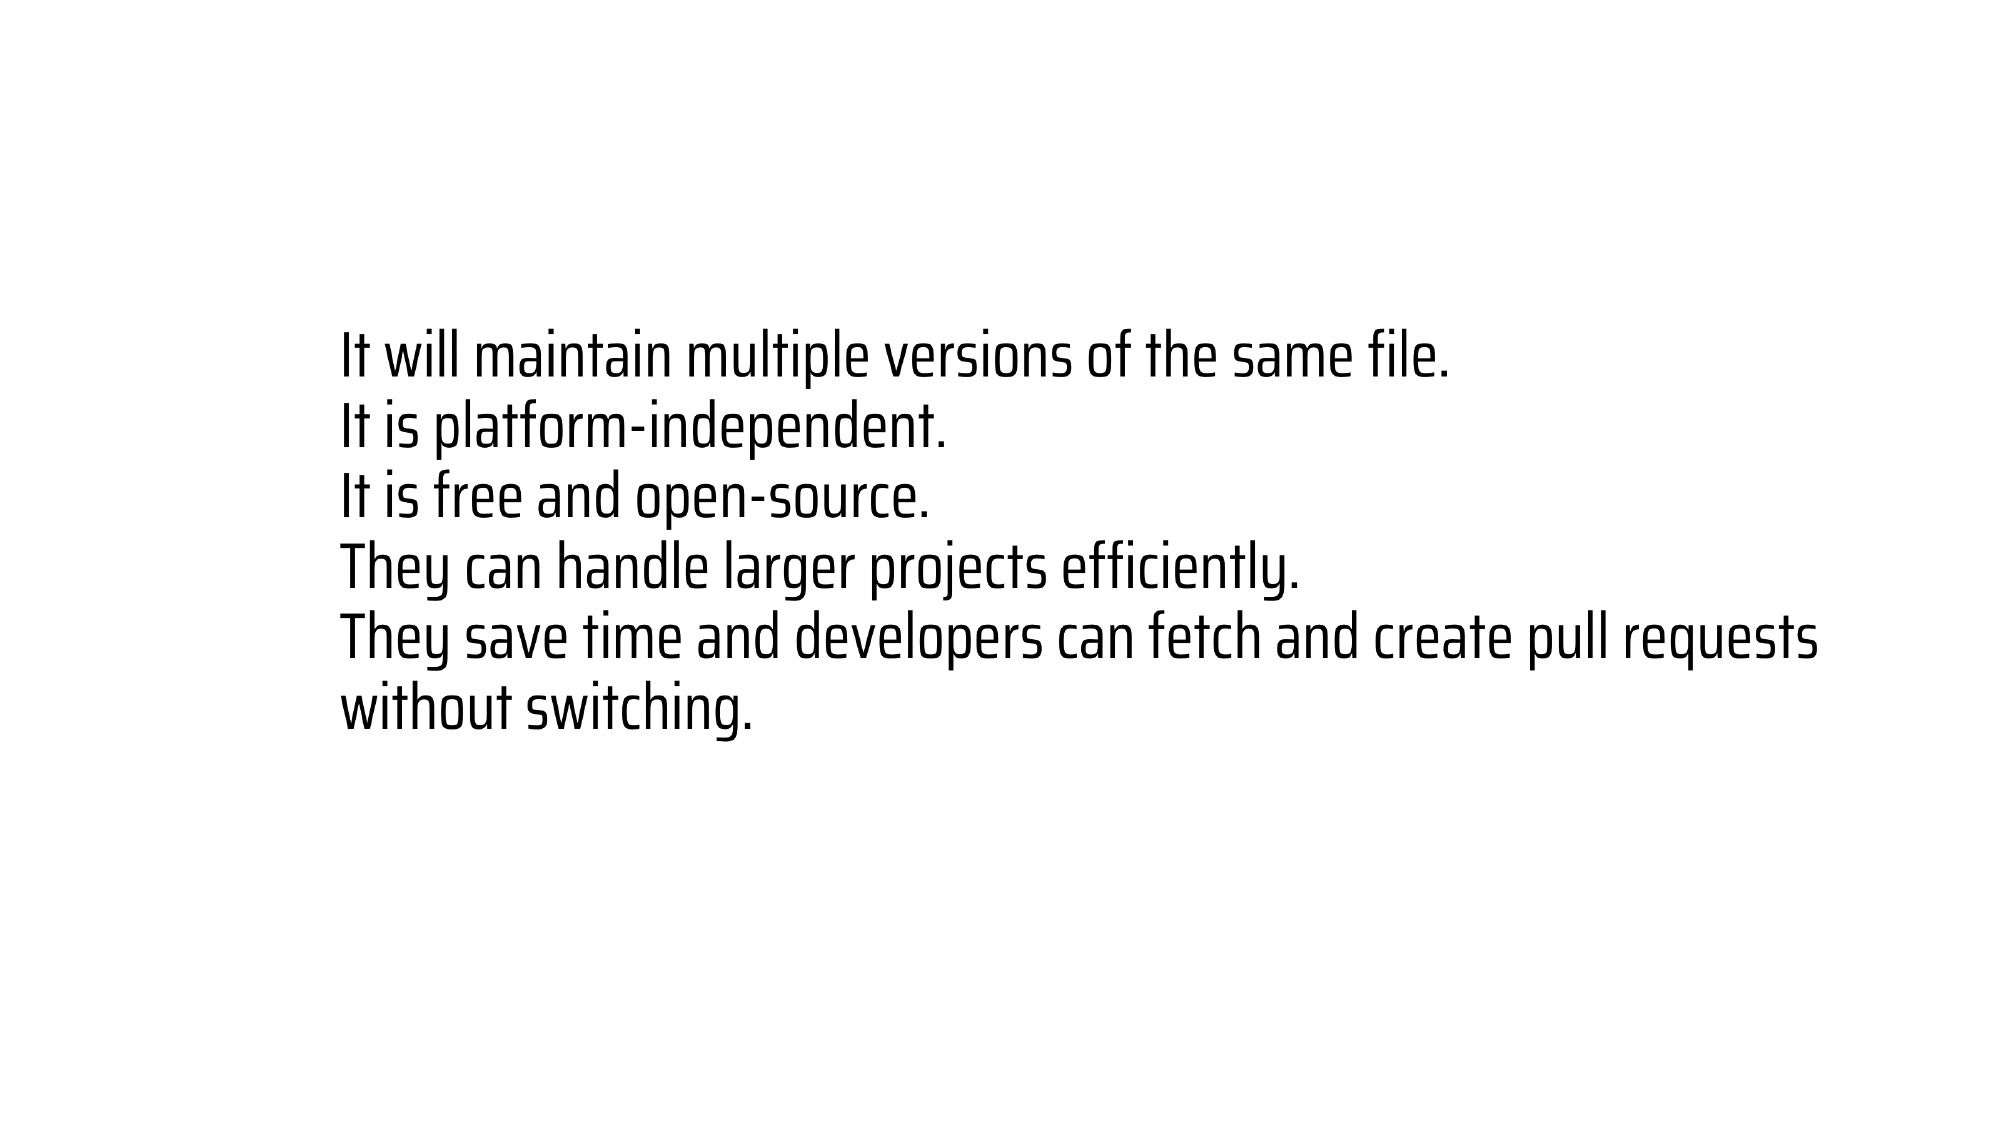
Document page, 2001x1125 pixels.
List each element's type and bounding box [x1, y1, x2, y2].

picture [99, 70, 1900, 1020]
